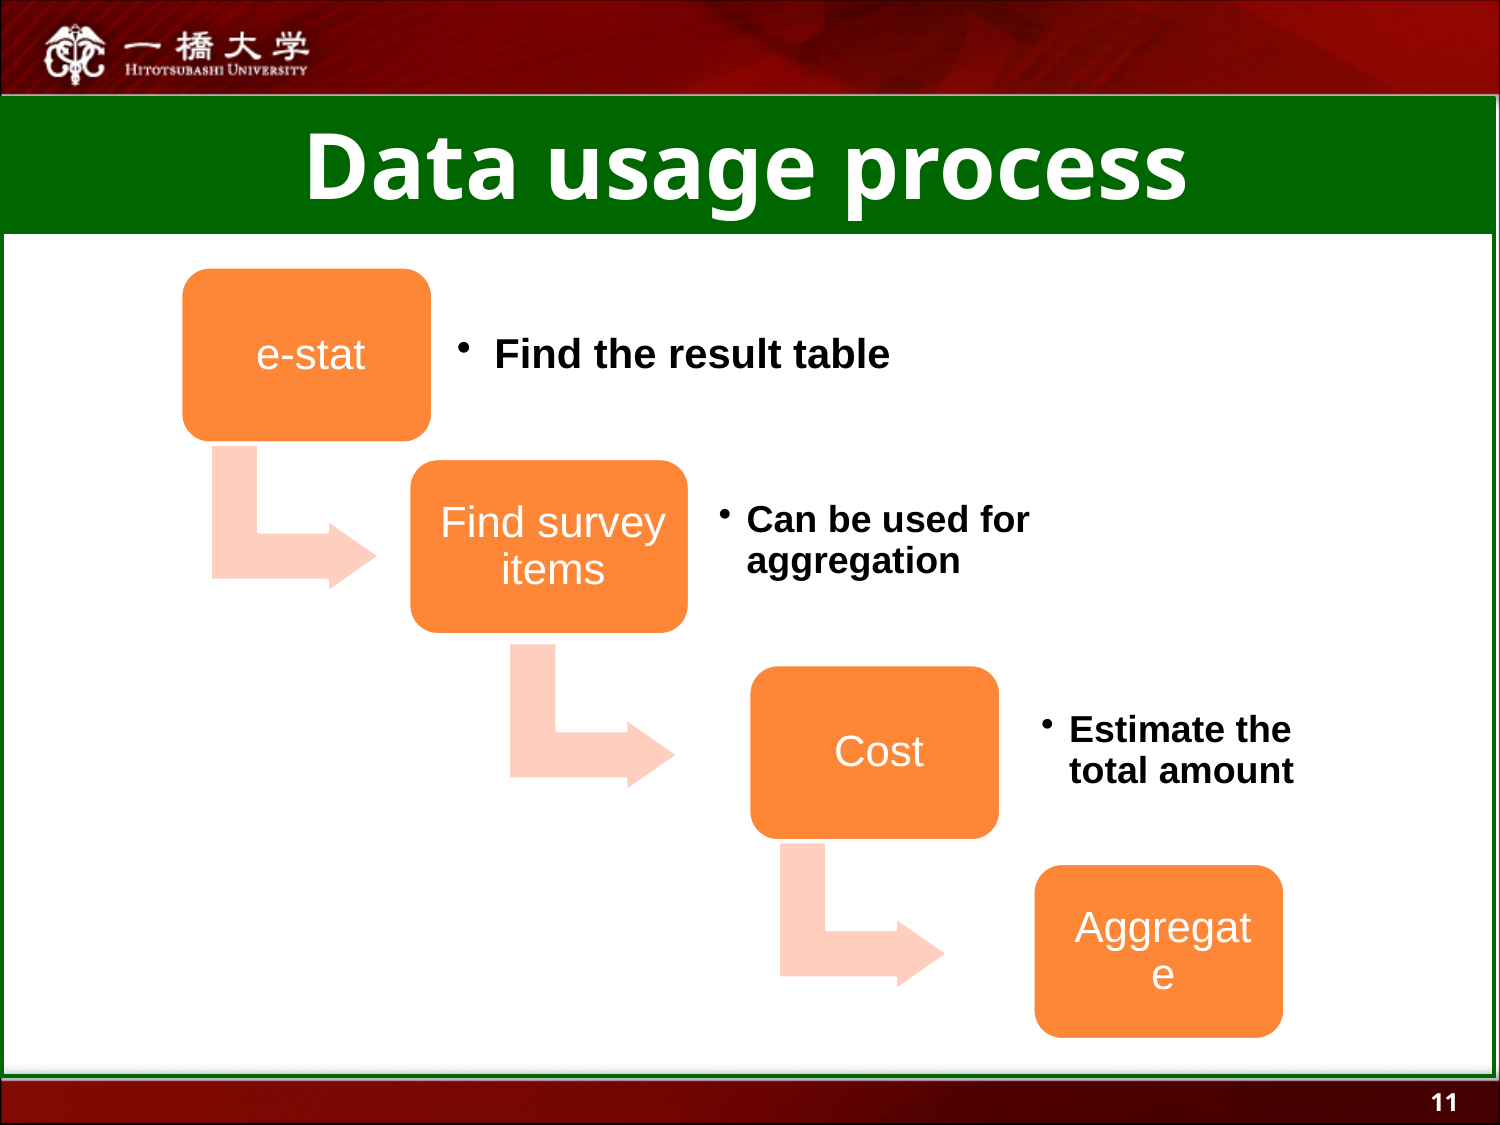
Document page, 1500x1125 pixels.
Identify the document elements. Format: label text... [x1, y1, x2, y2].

text_box [1, 231, 1495, 1077]
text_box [33, 261, 1432, 1045]
picture [0, 0, 1500, 1125]
slide_number 11 [1108, 1089, 1459, 1118]
title Data usage process [0, 98, 1495, 228]
